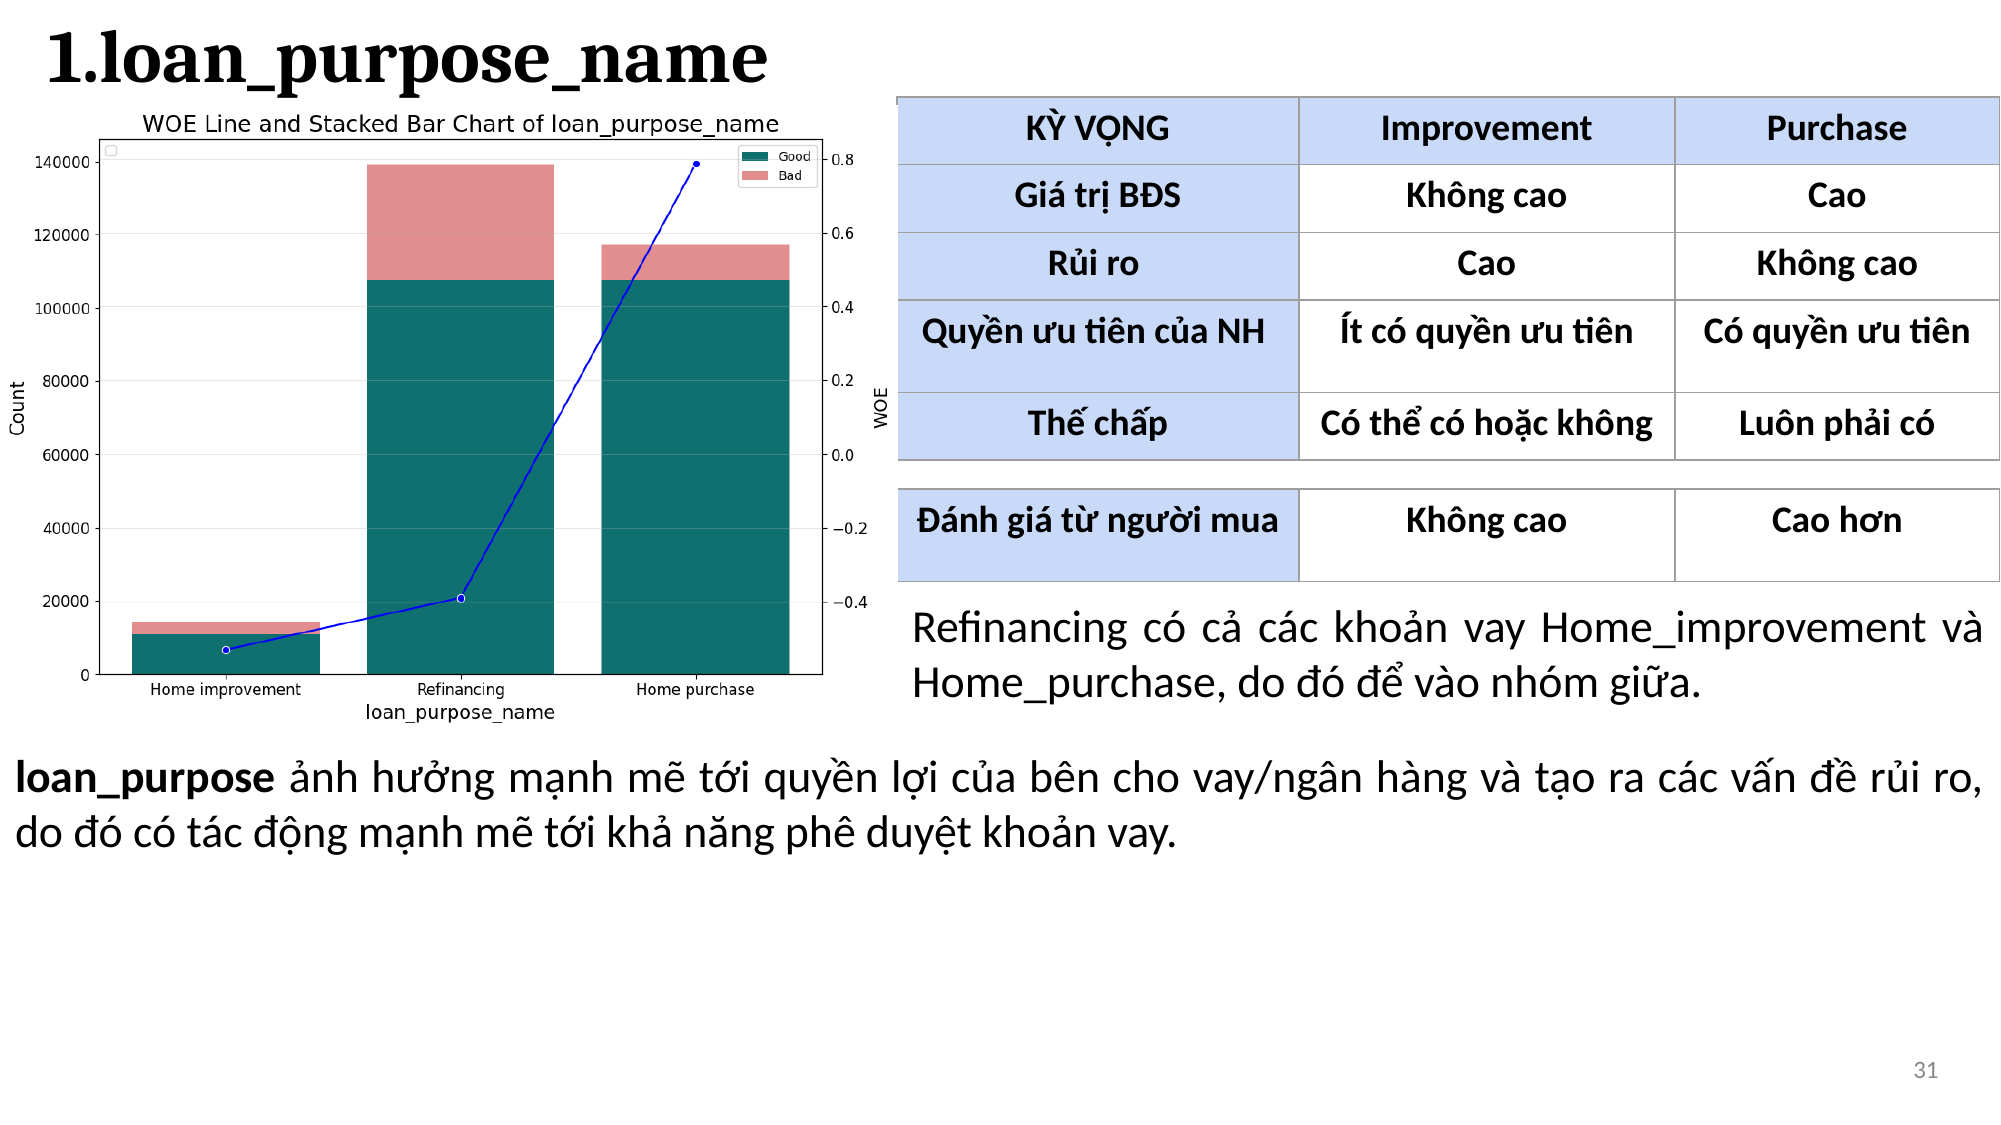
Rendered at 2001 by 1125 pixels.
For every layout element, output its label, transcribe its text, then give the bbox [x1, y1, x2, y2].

table_header Cao hơn [1676, 490, 1999, 581]
picture [0, 105, 898, 732]
table_cell Rủi ro [901, 233, 1298, 299]
table_cell Cao [1676, 165, 1999, 232]
table_cell Giá trị BĐS [901, 165, 1298, 232]
table_cell Ít có quyền ưu tiên [1300, 301, 1674, 392]
table_header KỲ VỌNG [898, 98, 1298, 164]
table_cell Luôn phải có [1676, 393, 1999, 459]
table_header Không cao [1300, 490, 1674, 581]
table_cell Không cao [1676, 233, 1999, 299]
title 1.loan_purpose_name [33, 0, 1784, 104]
table_cell Không cao [1300, 165, 1674, 232]
table_cell Có thể có hoặc không [1300, 393, 1674, 459]
table_header Improvement [1300, 98, 1674, 164]
text_box loan_purpose ảnh hưởng mạnh mẽ tới quyền lợi của bên cho vay/ngân hàng và tạo ra các vấn đề rủi ro, do đó có tác động mạnh mẽ tới khả năng phê duyệt khoản vay. [0, 731, 2000, 872]
table_cell Có quyền ưu tiên [1676, 301, 1999, 392]
table_header Purchase [1676, 98, 1999, 164]
text_box Refinancing có cả các khoản vay Home_improvement và Home_purchase, do đó để vào nhóm giữa. [901, 581, 2000, 722]
table_cell Thế chấp [901, 393, 1298, 459]
table_cell Quyền ưu tiên của NH [901, 301, 1298, 392]
table_cell Cao [1300, 233, 1674, 299]
slide_number ‹#› [1487, 1038, 1954, 1098]
table_header Đánh giá từ người mua [901, 490, 1298, 581]
